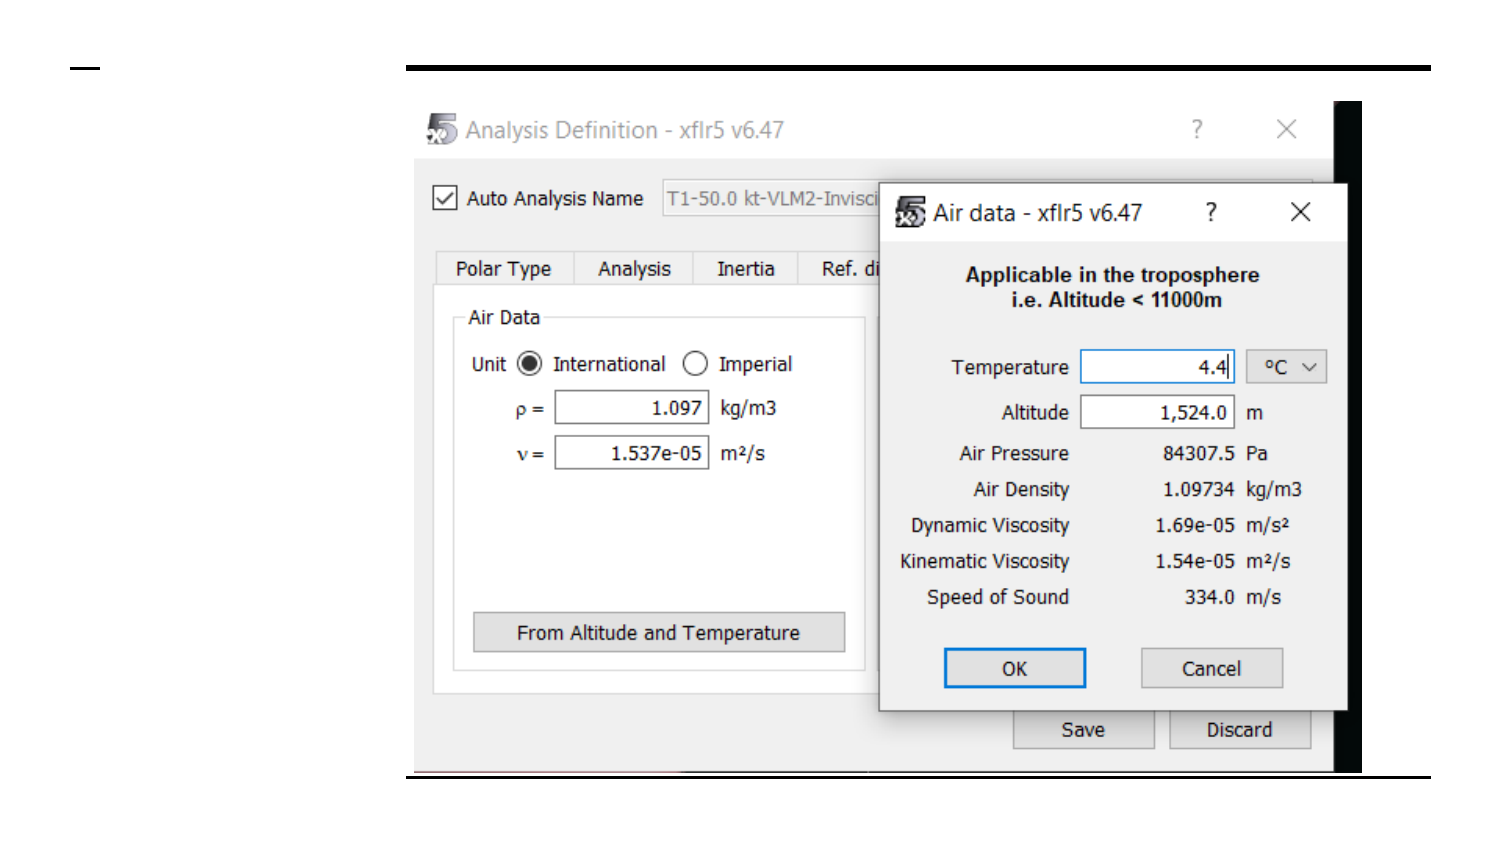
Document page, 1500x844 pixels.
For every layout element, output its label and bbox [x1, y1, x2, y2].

picture [414, 100, 1362, 774]
